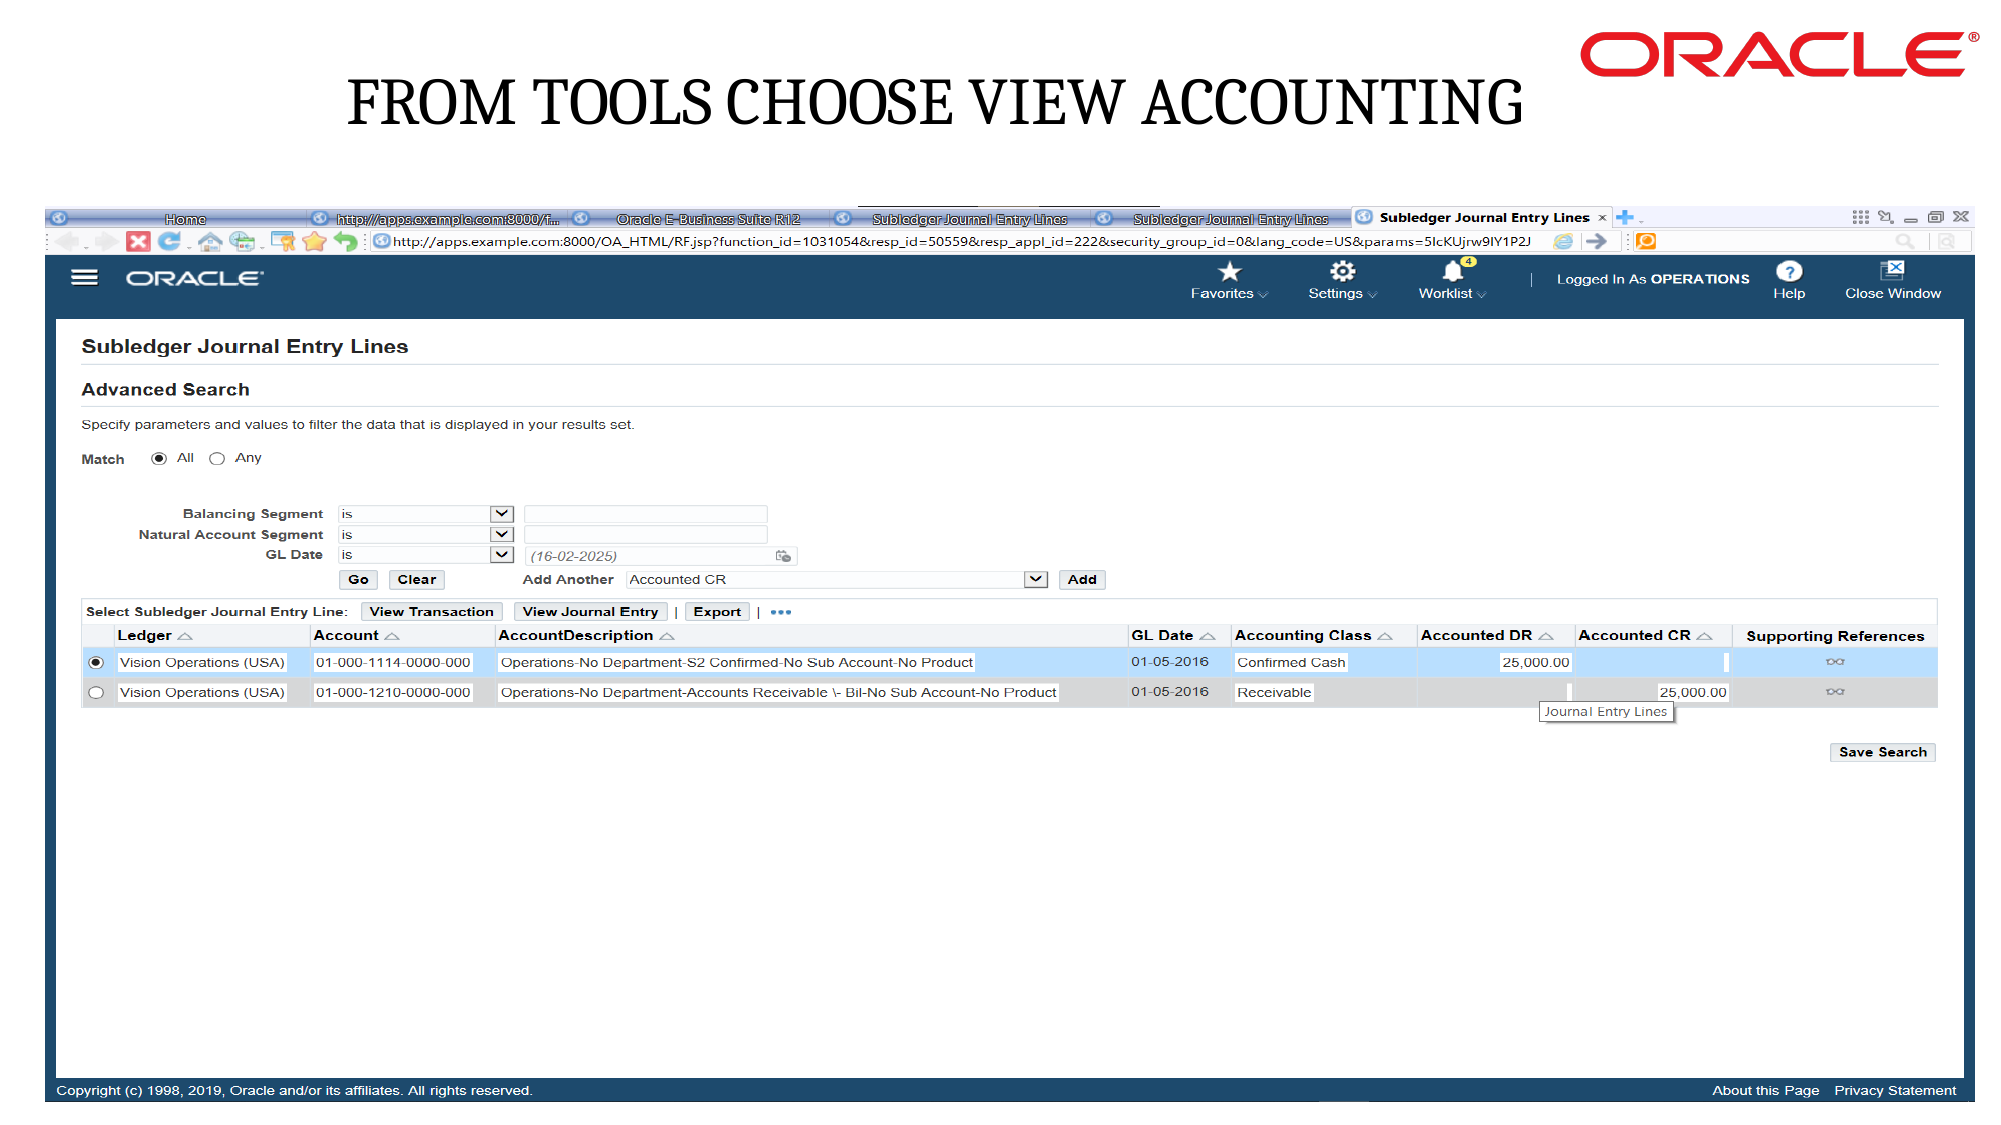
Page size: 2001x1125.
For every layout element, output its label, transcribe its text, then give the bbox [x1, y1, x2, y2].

title From tools choose view accounting [331, 39, 1863, 167]
picture [1558, 3, 2001, 105]
picture [45, 206, 1975, 1101]
